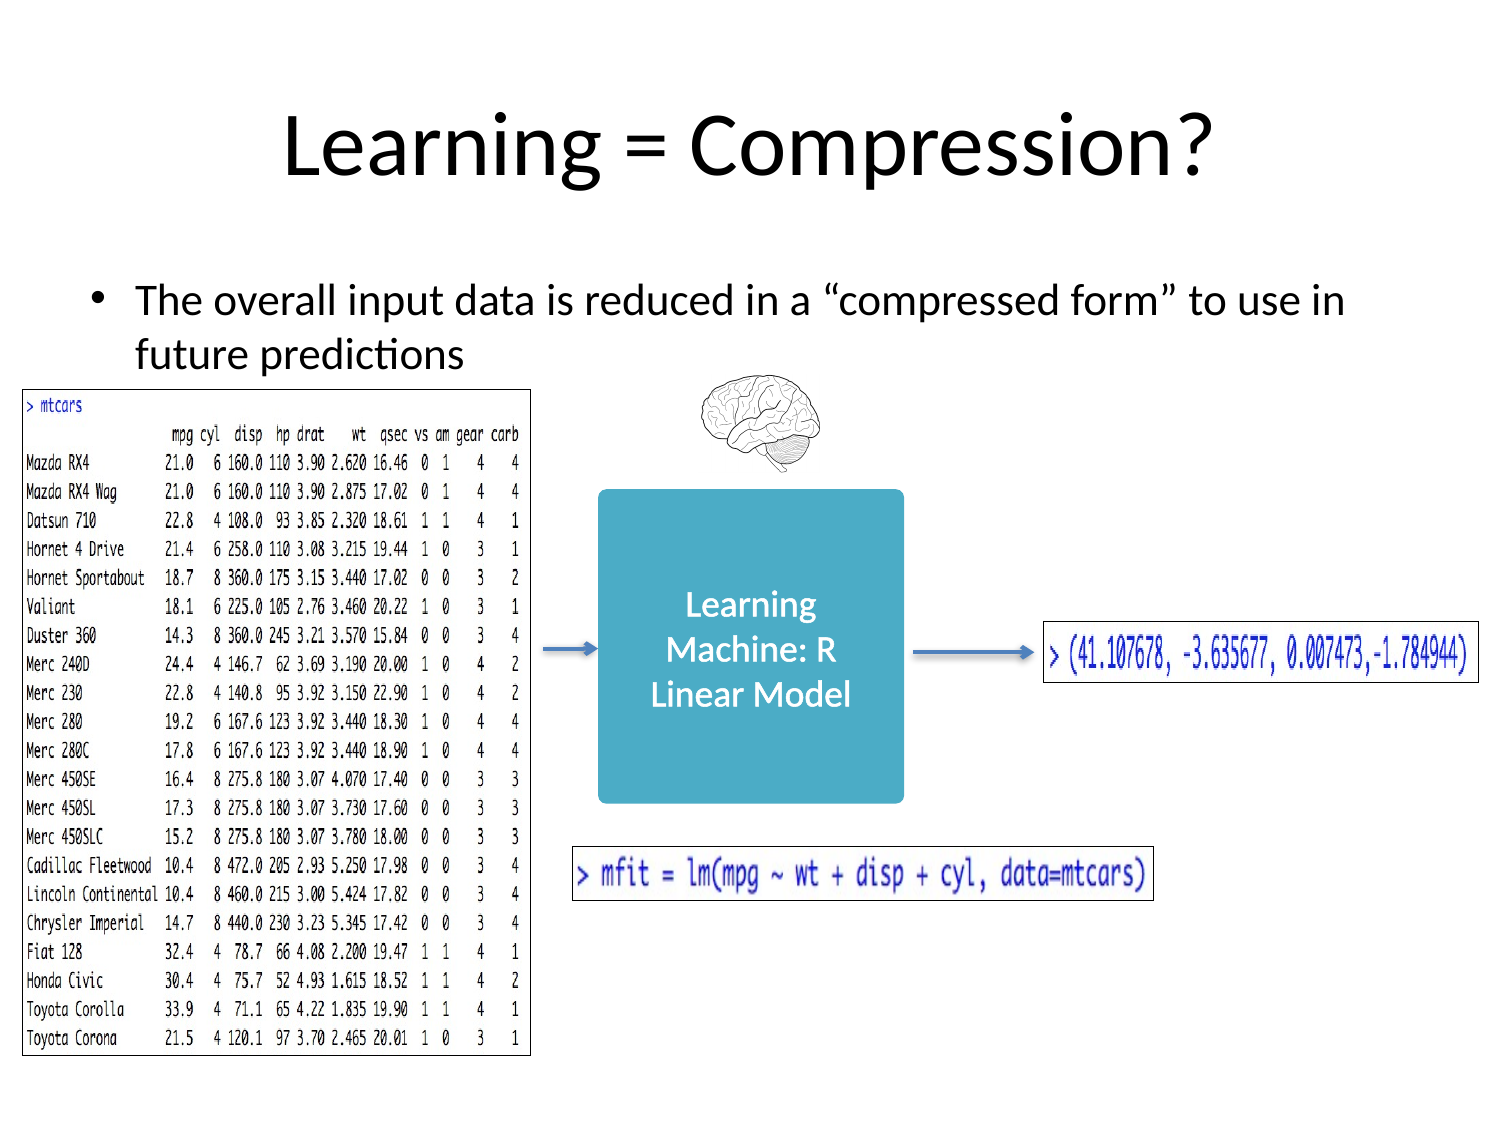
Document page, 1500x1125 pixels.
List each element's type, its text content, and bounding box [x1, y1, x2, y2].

list The overall input data is reduced in a “compressed form” to use in future predictions [75, 262, 1425, 390]
text_box Learning Machine: R Linear Model [595, 487, 907, 806]
title Learning = Compression? [75, 45, 1425, 233]
picture [22, 389, 531, 1056]
picture [698, 374, 820, 474]
picture [1043, 620, 1479, 683]
picture [572, 845, 1155, 901]
